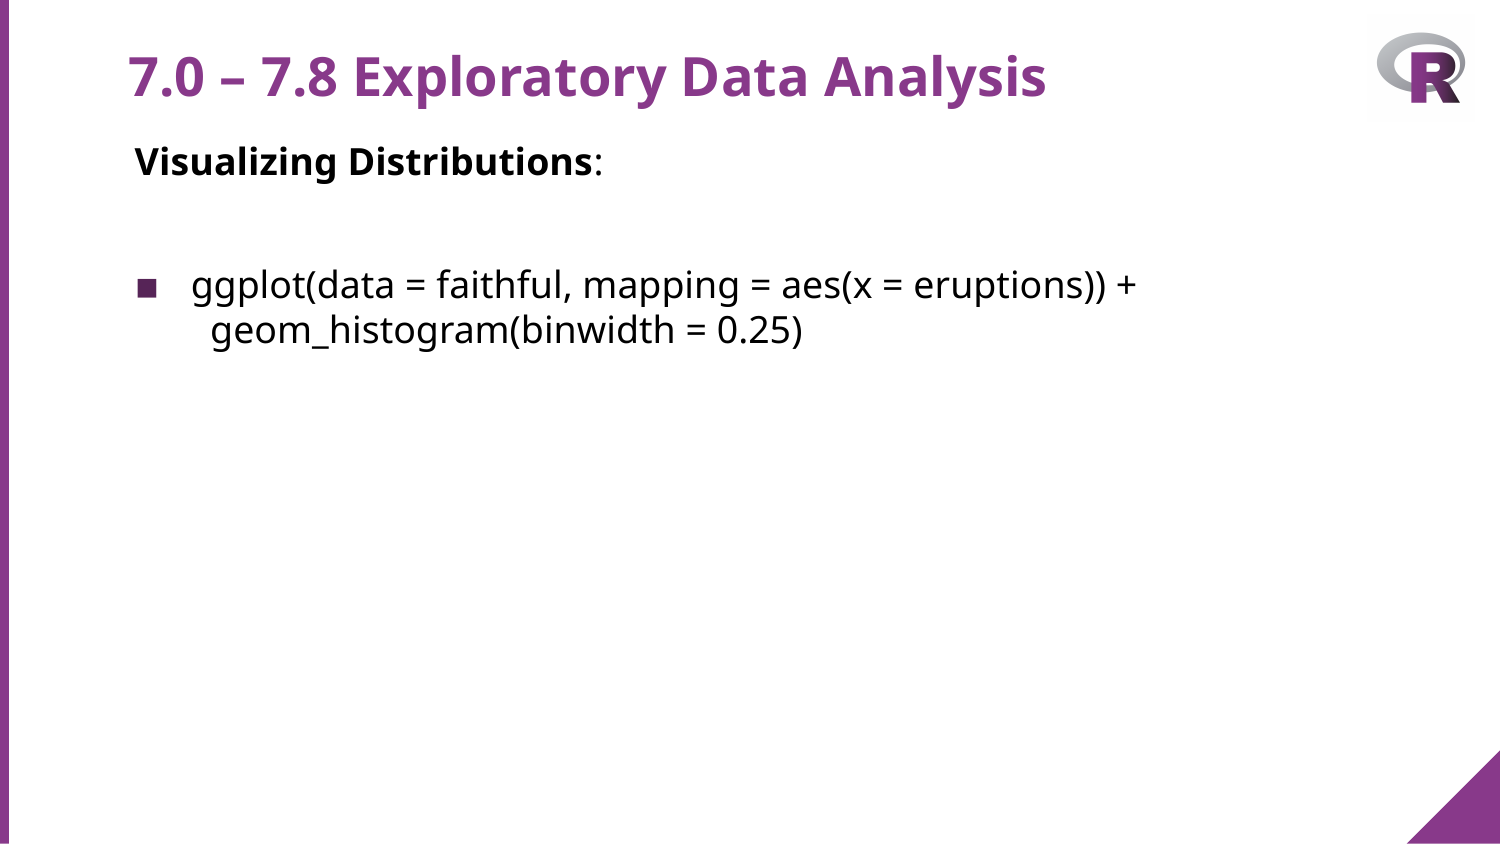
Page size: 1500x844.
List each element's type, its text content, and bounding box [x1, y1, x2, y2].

title 7.0 – 7.8 Exploratory Data Analysis [113, 27, 1224, 122]
picture [1367, 14, 1475, 122]
list Visualizing Distributions: ggplot(data = faithful, mapping = aes(x = eruptions)) + geom_histogram(binwidth = 0.25) [100, 122, 1387, 816]
